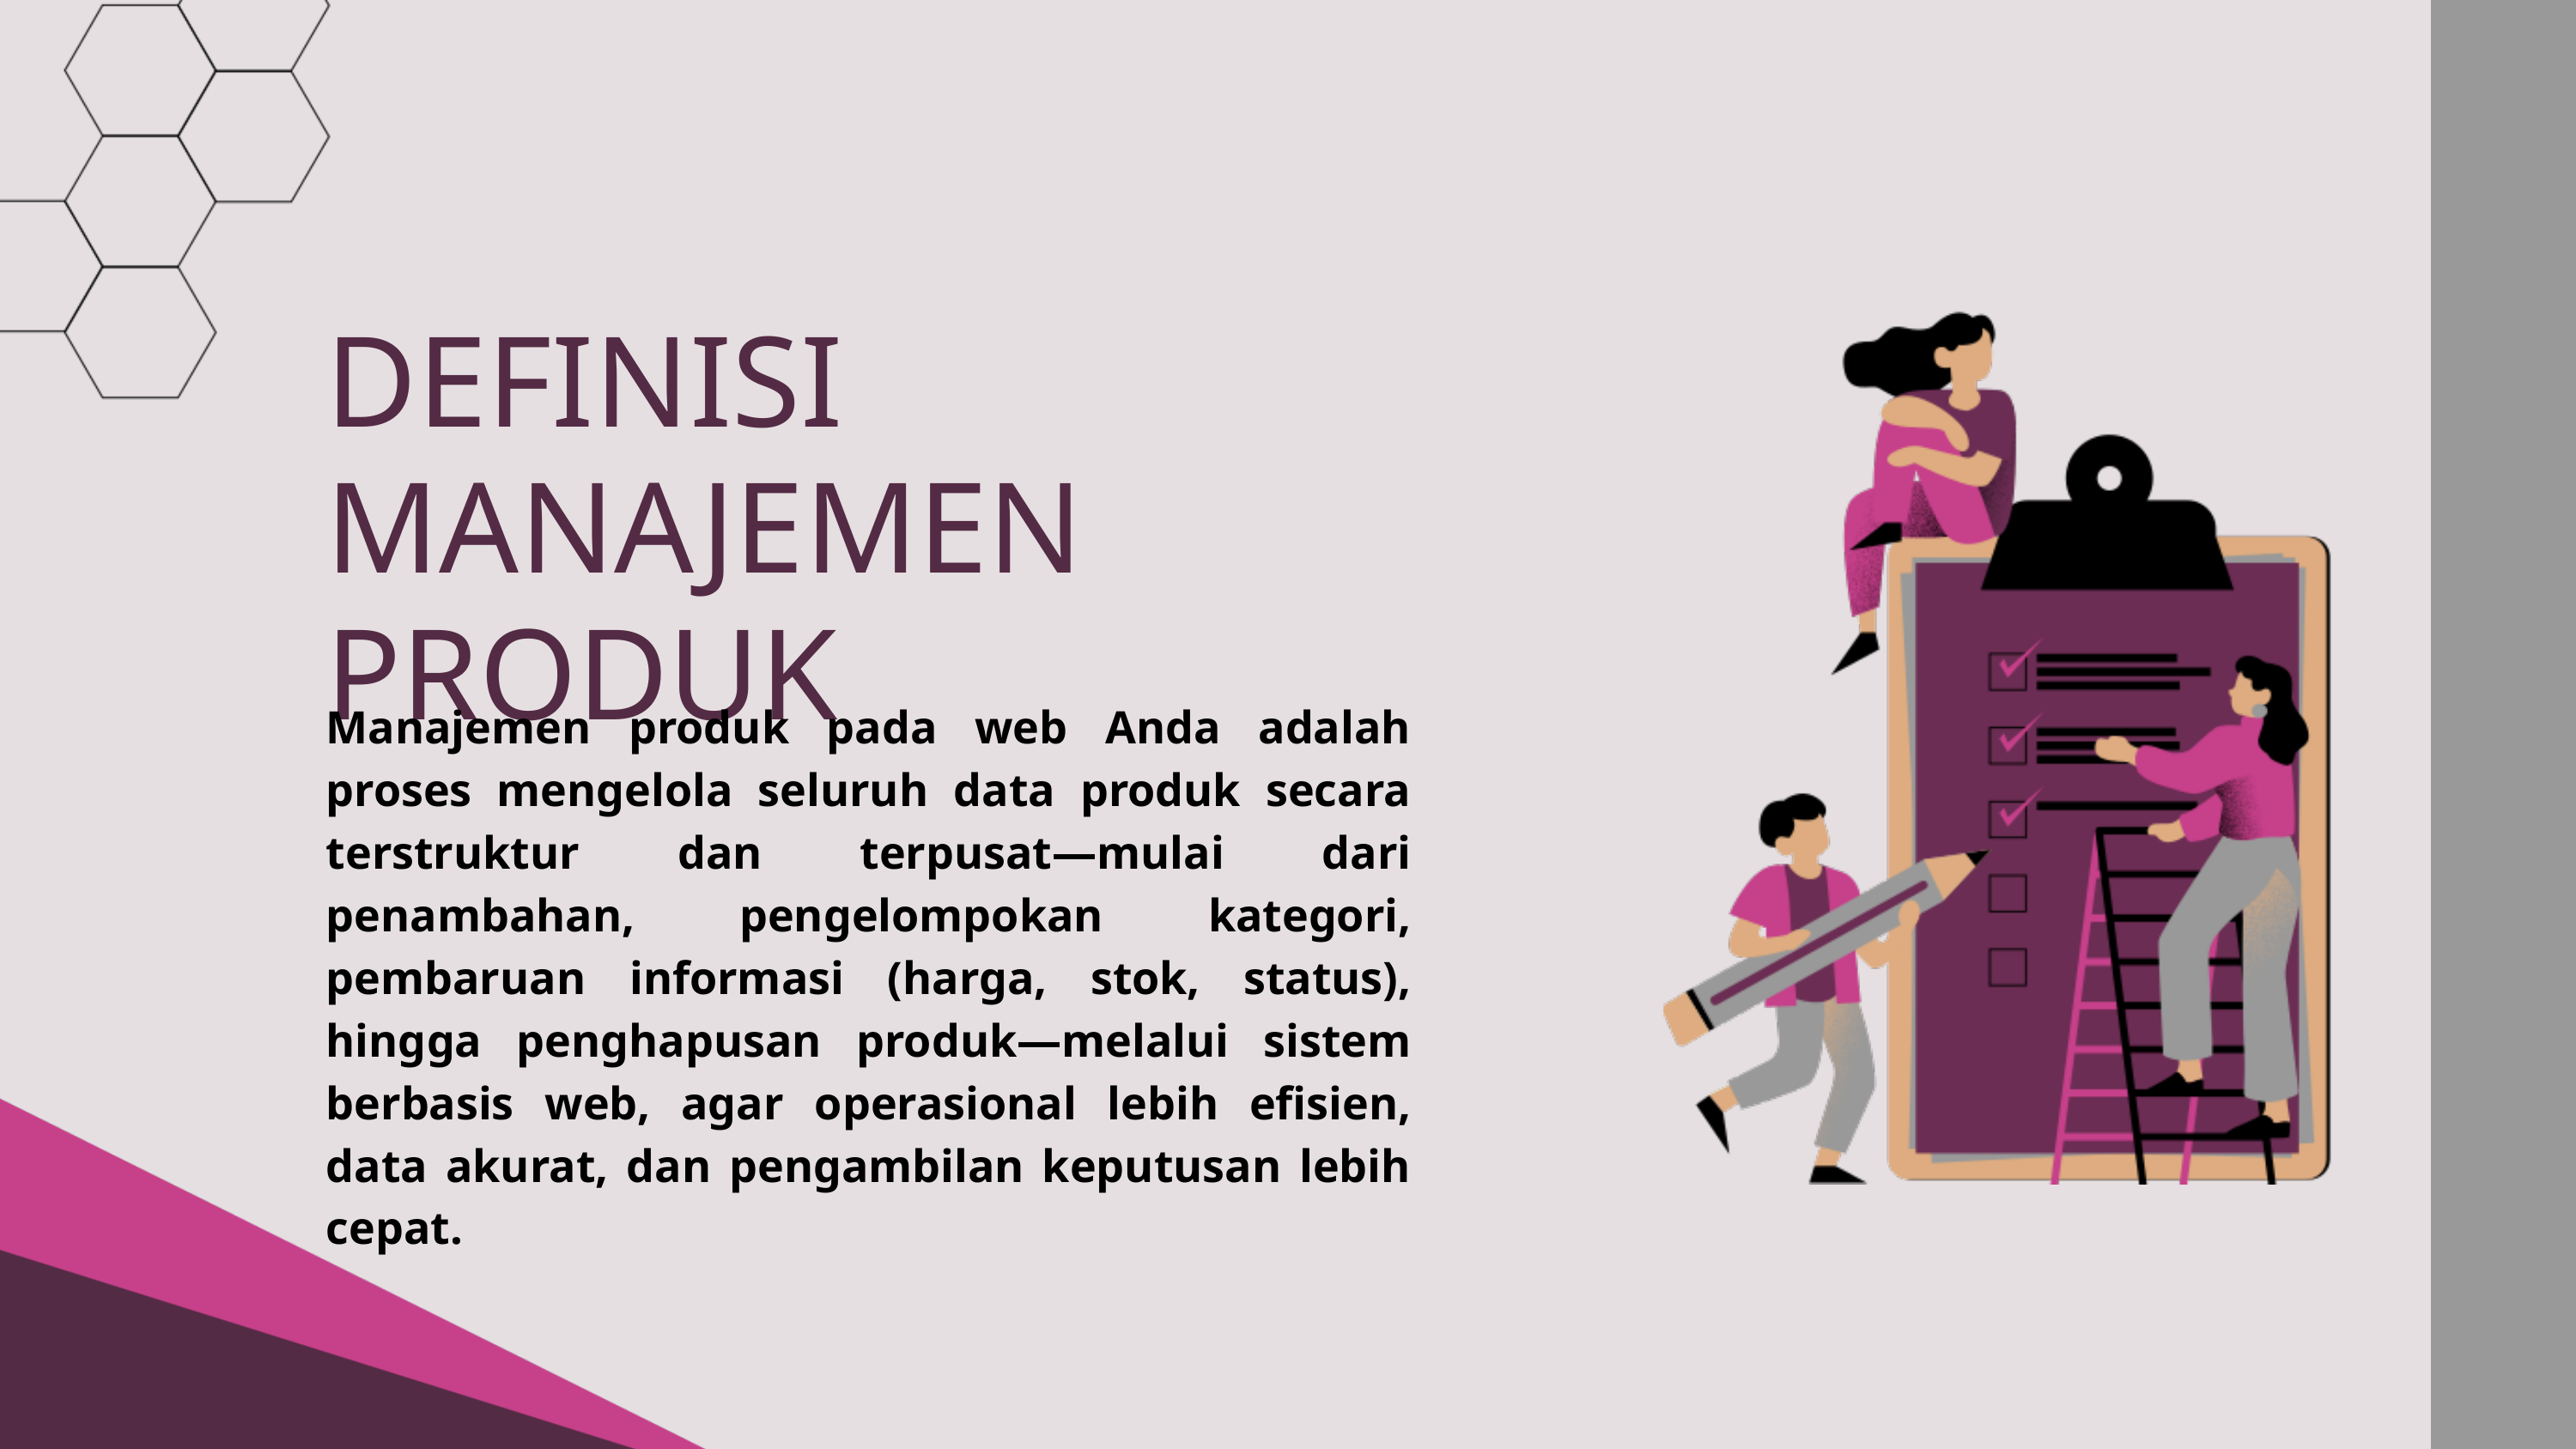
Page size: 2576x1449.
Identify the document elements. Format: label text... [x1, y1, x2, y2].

text_box Manajemen produk pada web Anda adalah proses mengelola seluruh data produk secara terstruktur dan terpusat—mulai dari penambahan, pengelompokan kategori, pembaruan informasi (harga, stok, status), hingga penghapusan produk—melalui sistem berbasis web, agar operasional lebih efisien, data akurat, dan pengambilan keputusan lebih cepat. [325, 690, 1412, 1254]
text_box [0, 0, 331, 400]
text_box DEFINISI MANAJEMEN PRODUK [325, 305, 1558, 745]
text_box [2430, 0, 2576, 1449]
text_box [1662, 303, 2331, 1185]
text_box [0, 1074, 869, 1449]
